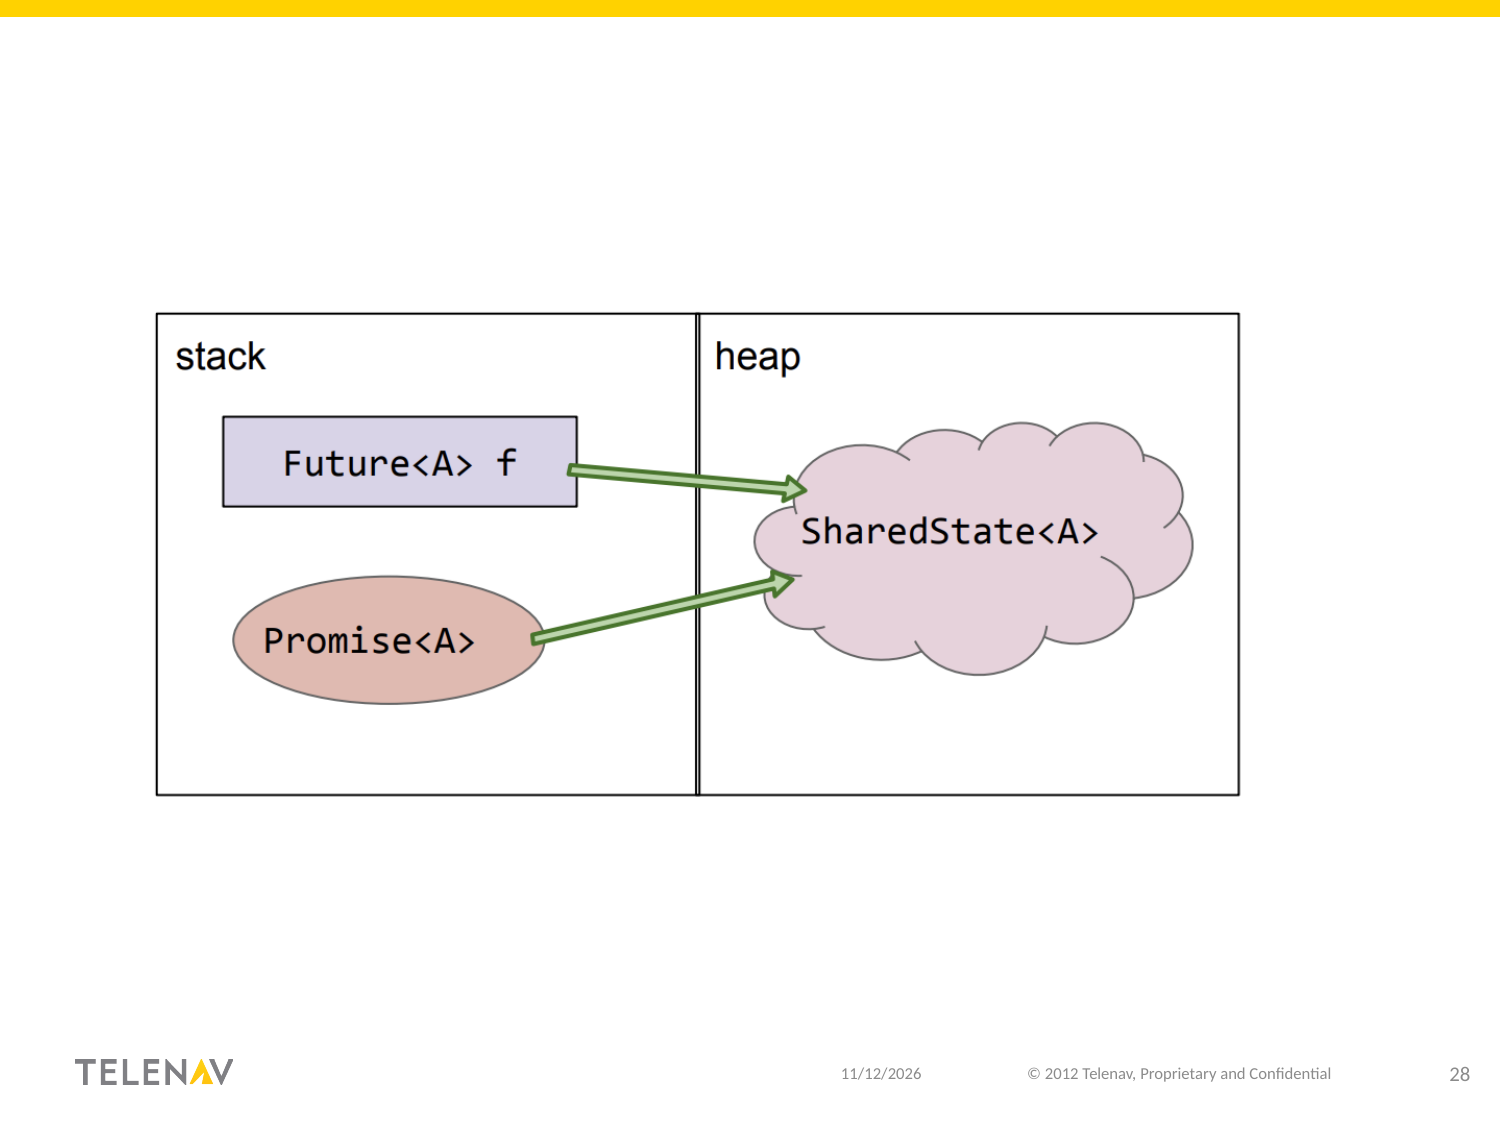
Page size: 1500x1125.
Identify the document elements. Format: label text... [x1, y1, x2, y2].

picture [75, 1059, 233, 1085]
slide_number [825, 1042, 945, 1103]
slide_number 28 [1420, 1042, 1486, 1103]
footer © 2012 Telenav, Proprietary and Confidential [1006, 1042, 1353, 1103]
picture [131, 264, 1277, 828]
